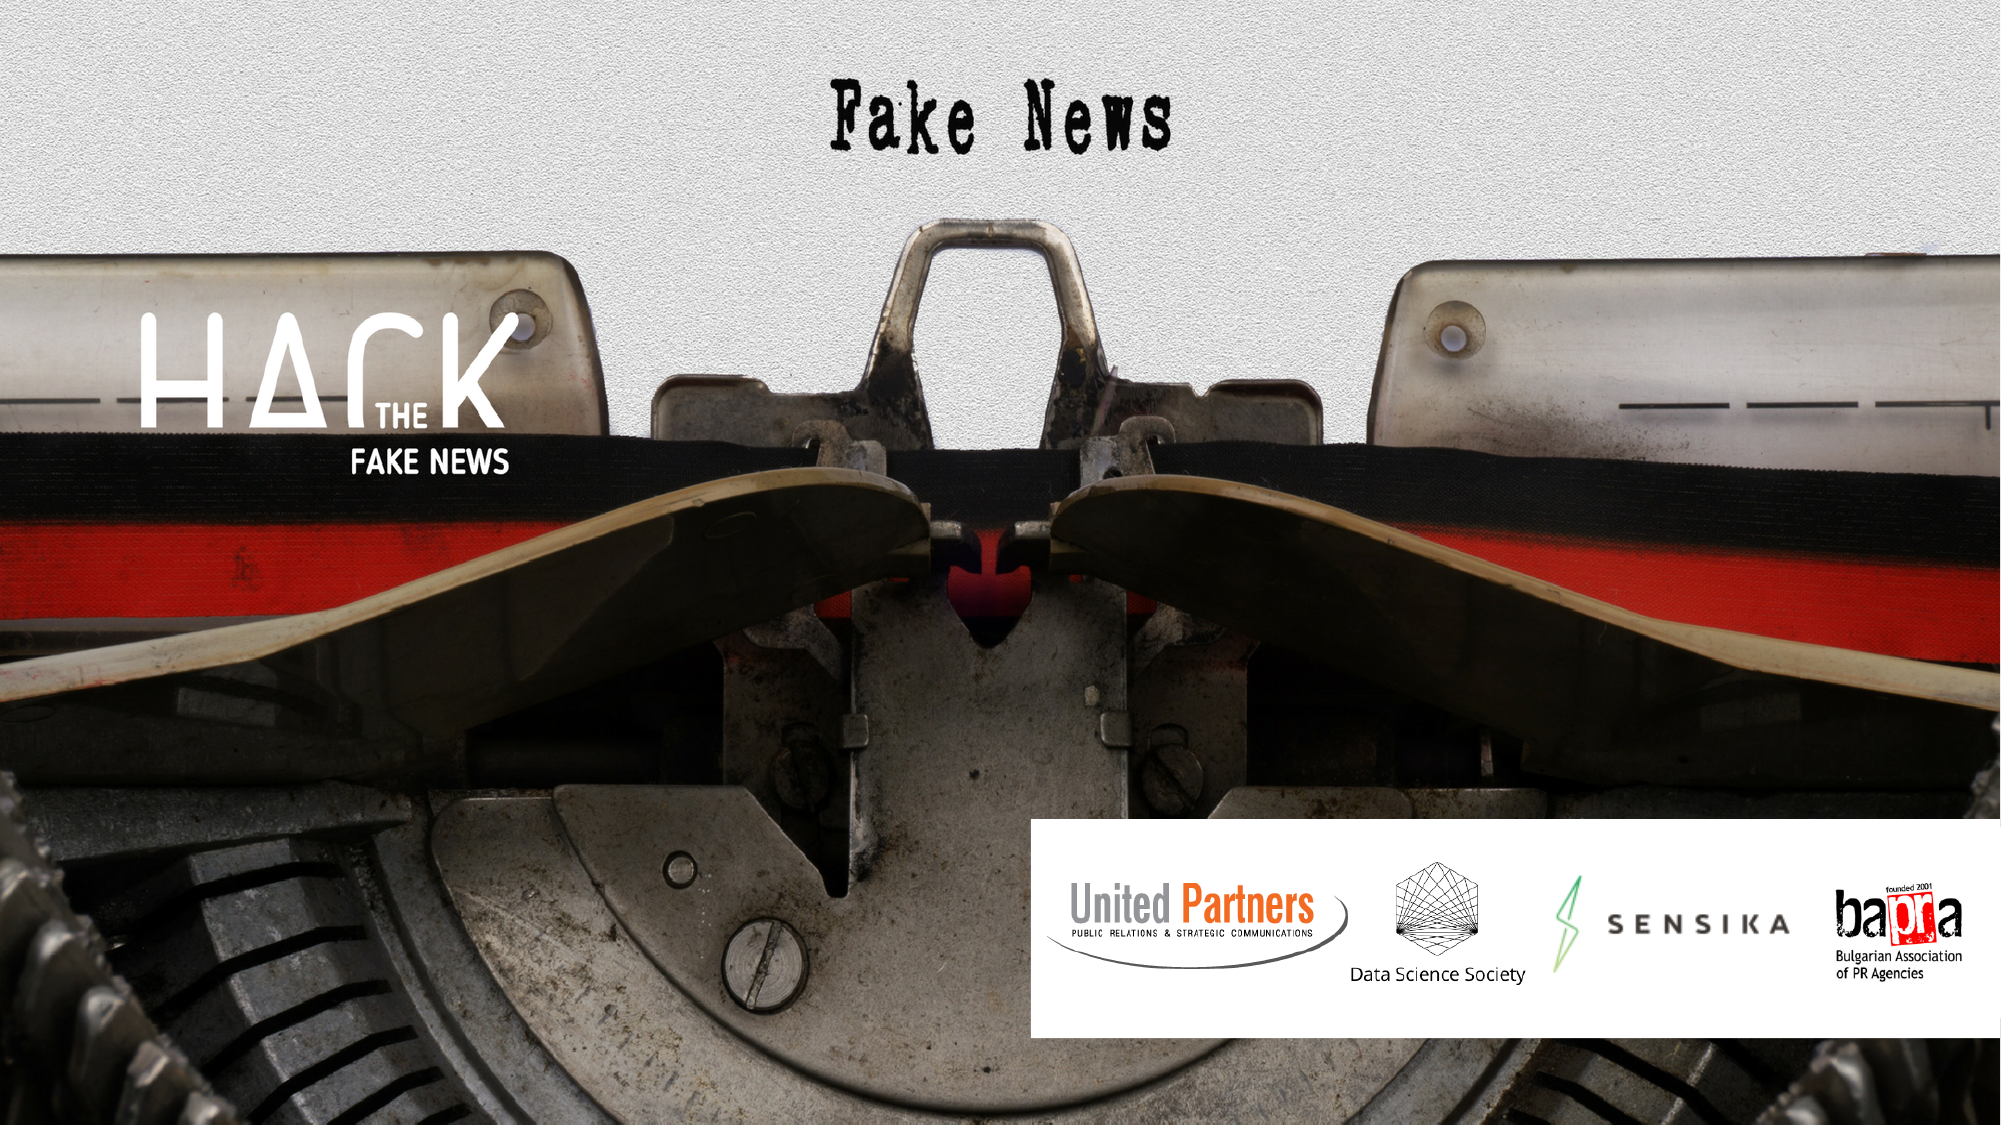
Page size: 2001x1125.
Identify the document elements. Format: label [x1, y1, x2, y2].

picture [0, 0, 2001, 1125]
text_box [1030, 819, 2000, 1039]
